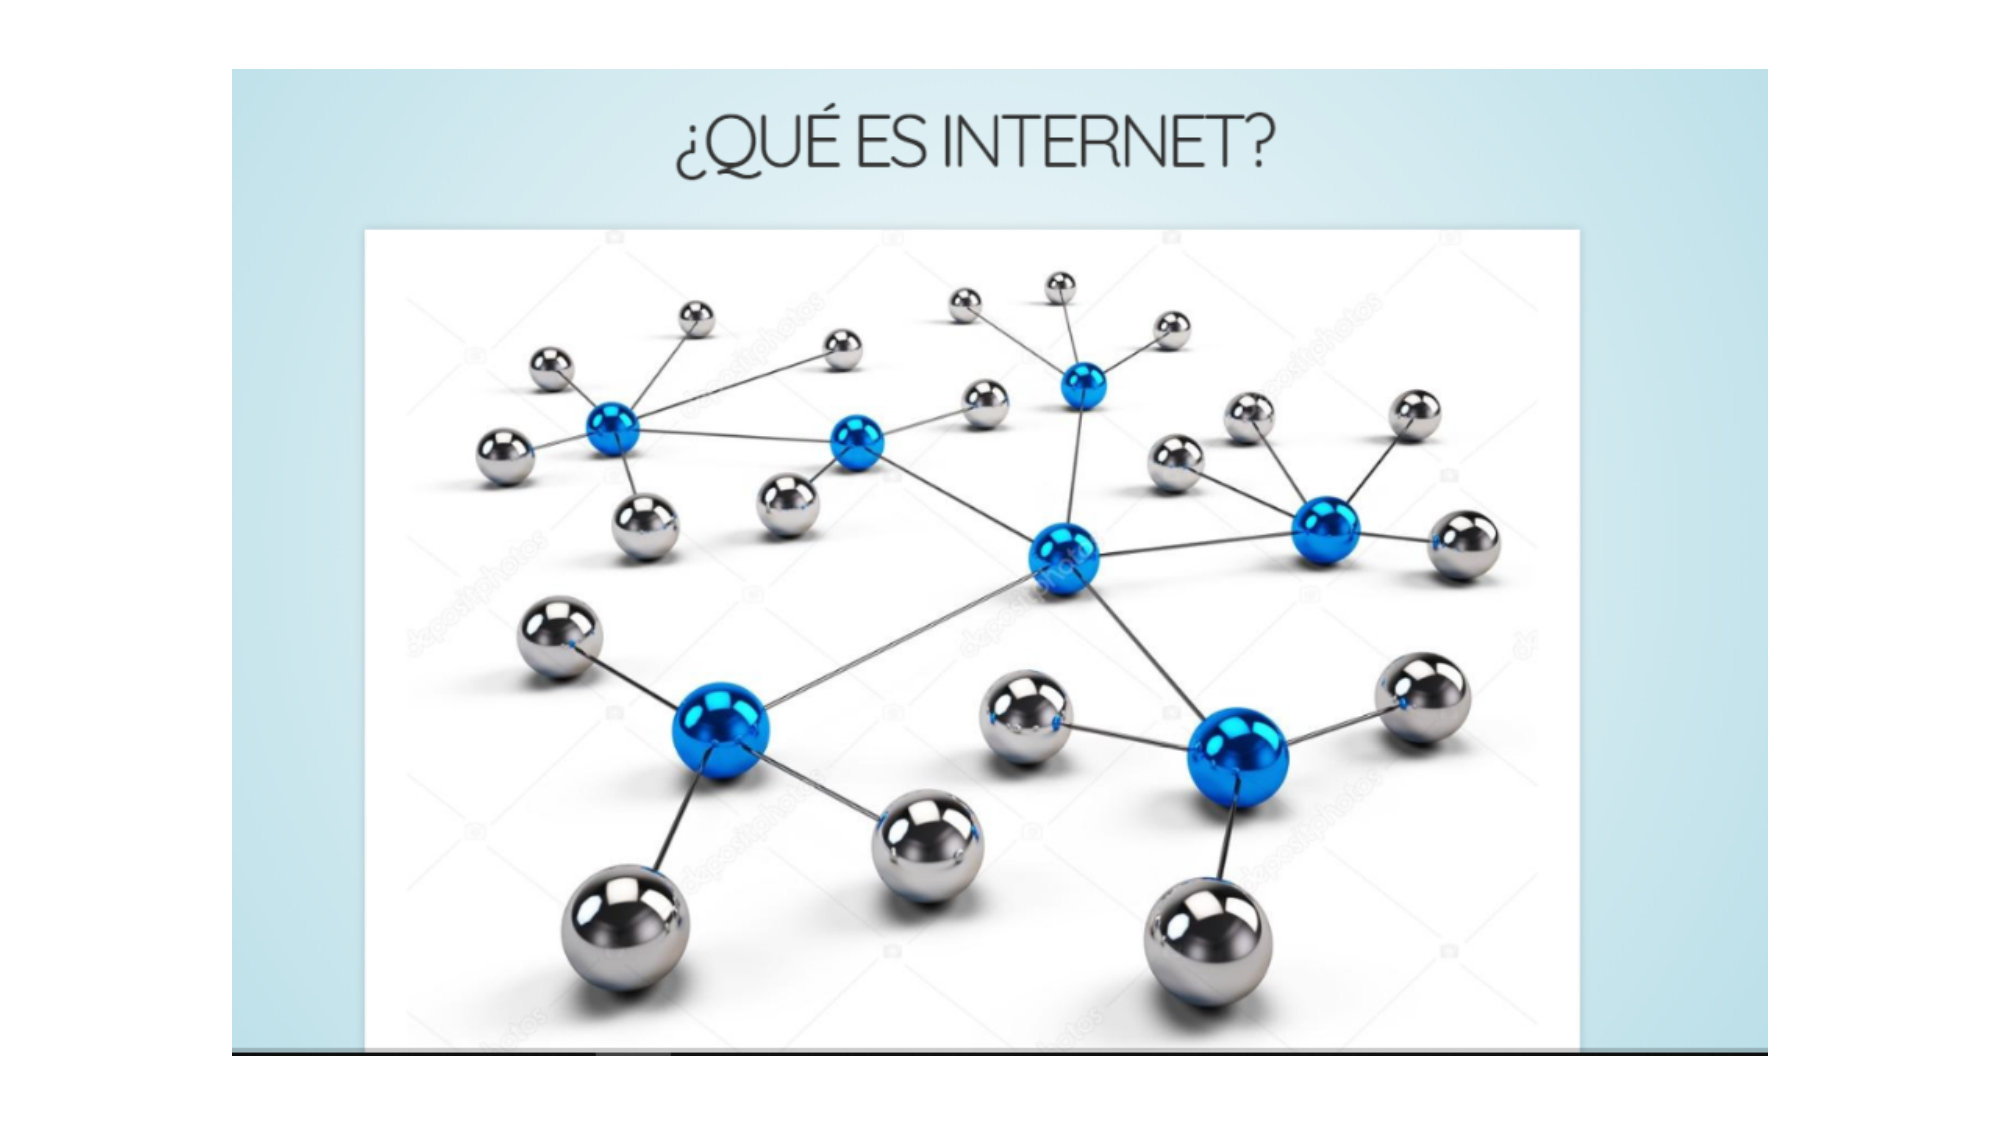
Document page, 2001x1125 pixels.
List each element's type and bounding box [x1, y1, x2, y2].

picture [231, 69, 1768, 1056]
